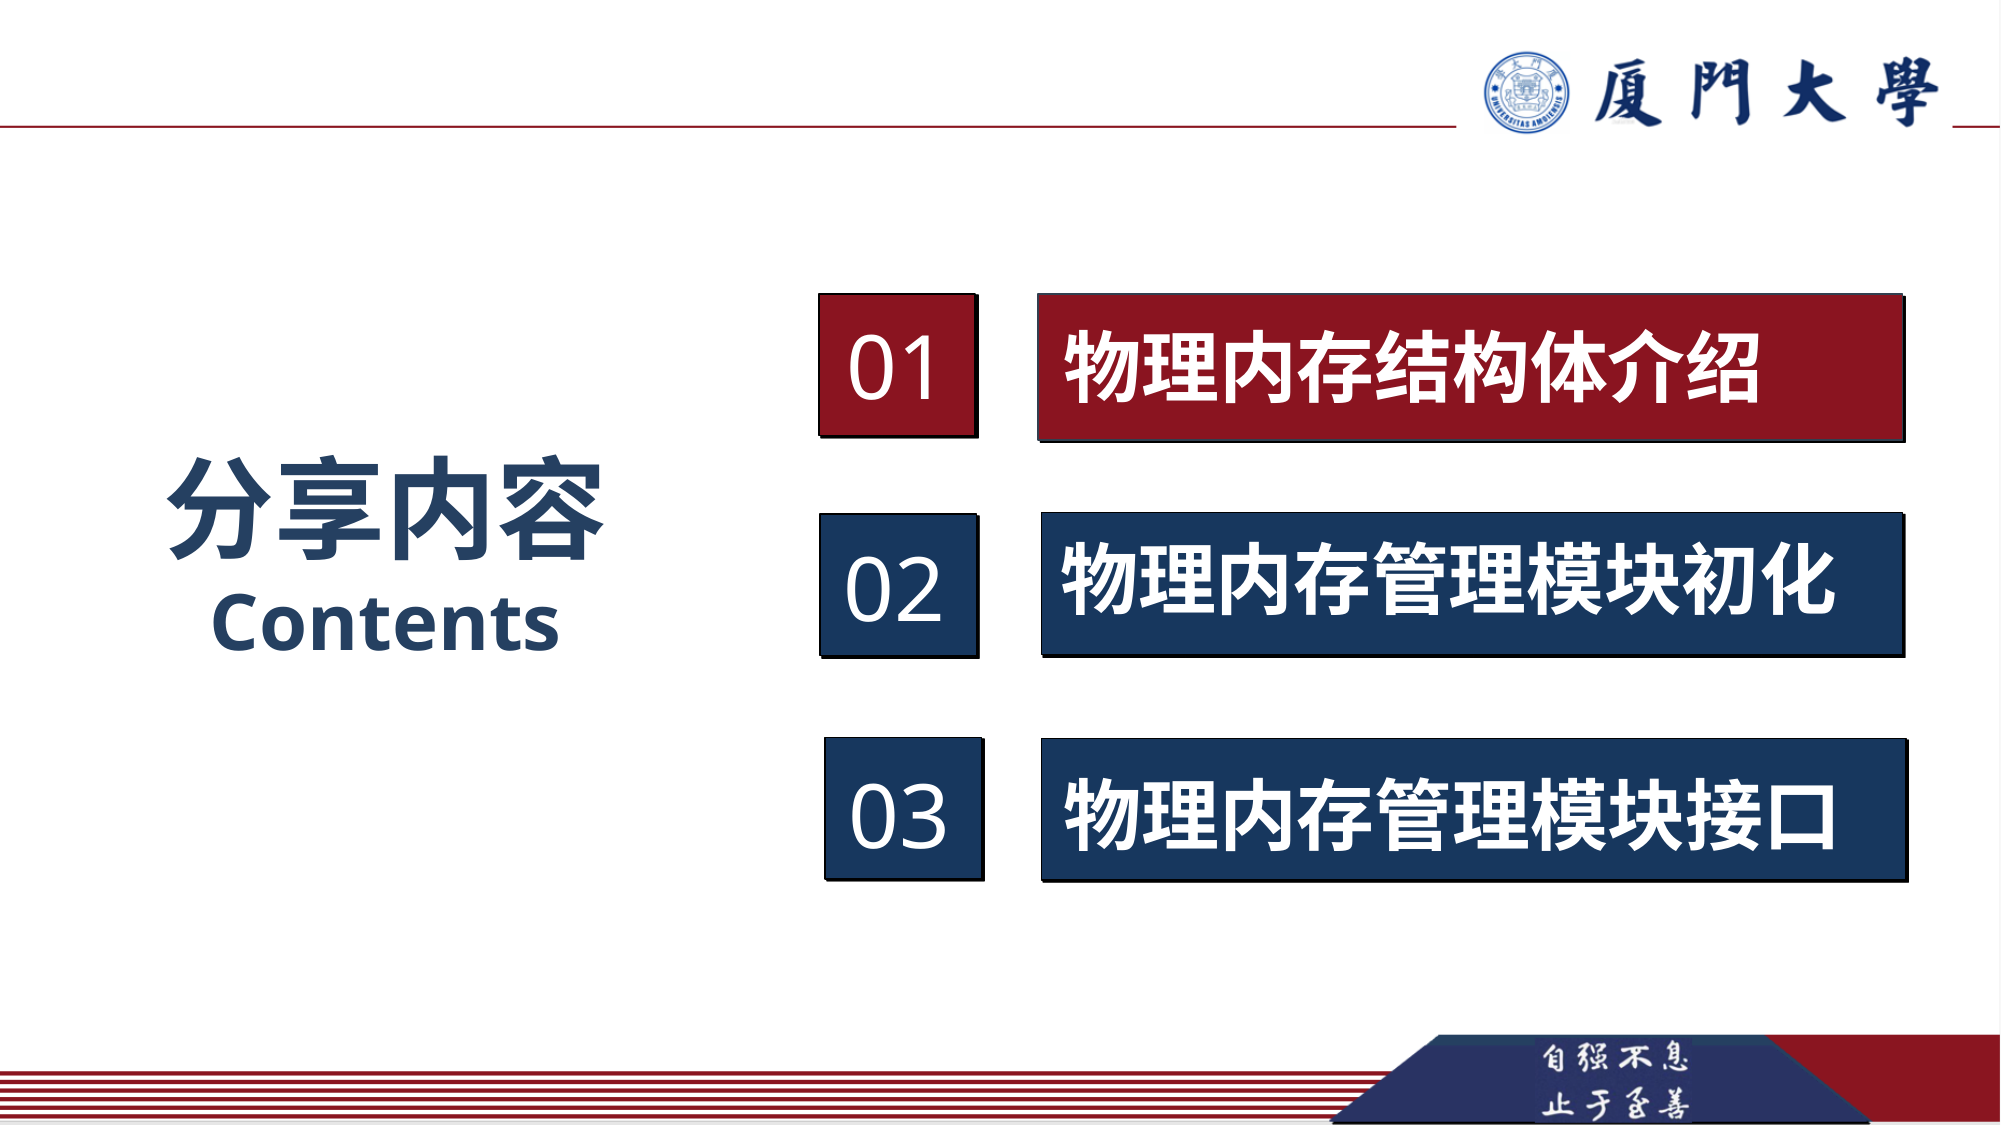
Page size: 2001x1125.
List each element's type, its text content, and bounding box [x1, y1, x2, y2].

picture [0, 0, 2001, 1125]
text_box 物理内存结构体介绍 [1049, 311, 1893, 420]
text_box 03 [834, 752, 1003, 874]
text_box [1041, 738, 1907, 881]
text_box 分享内容 Contents [148, 432, 624, 674]
text_box [819, 514, 977, 656]
text_box [818, 293, 976, 436]
text_box 01 [831, 303, 1000, 425]
text_box [1037, 293, 1903, 441]
text_box 02 [828, 524, 997, 647]
text_box 物理内存管理模块初化 [1045, 523, 1903, 632]
text_box [1041, 512, 1903, 655]
text_box [825, 737, 982, 880]
text_box 物理内存管理模块接口 [1049, 758, 1907, 868]
